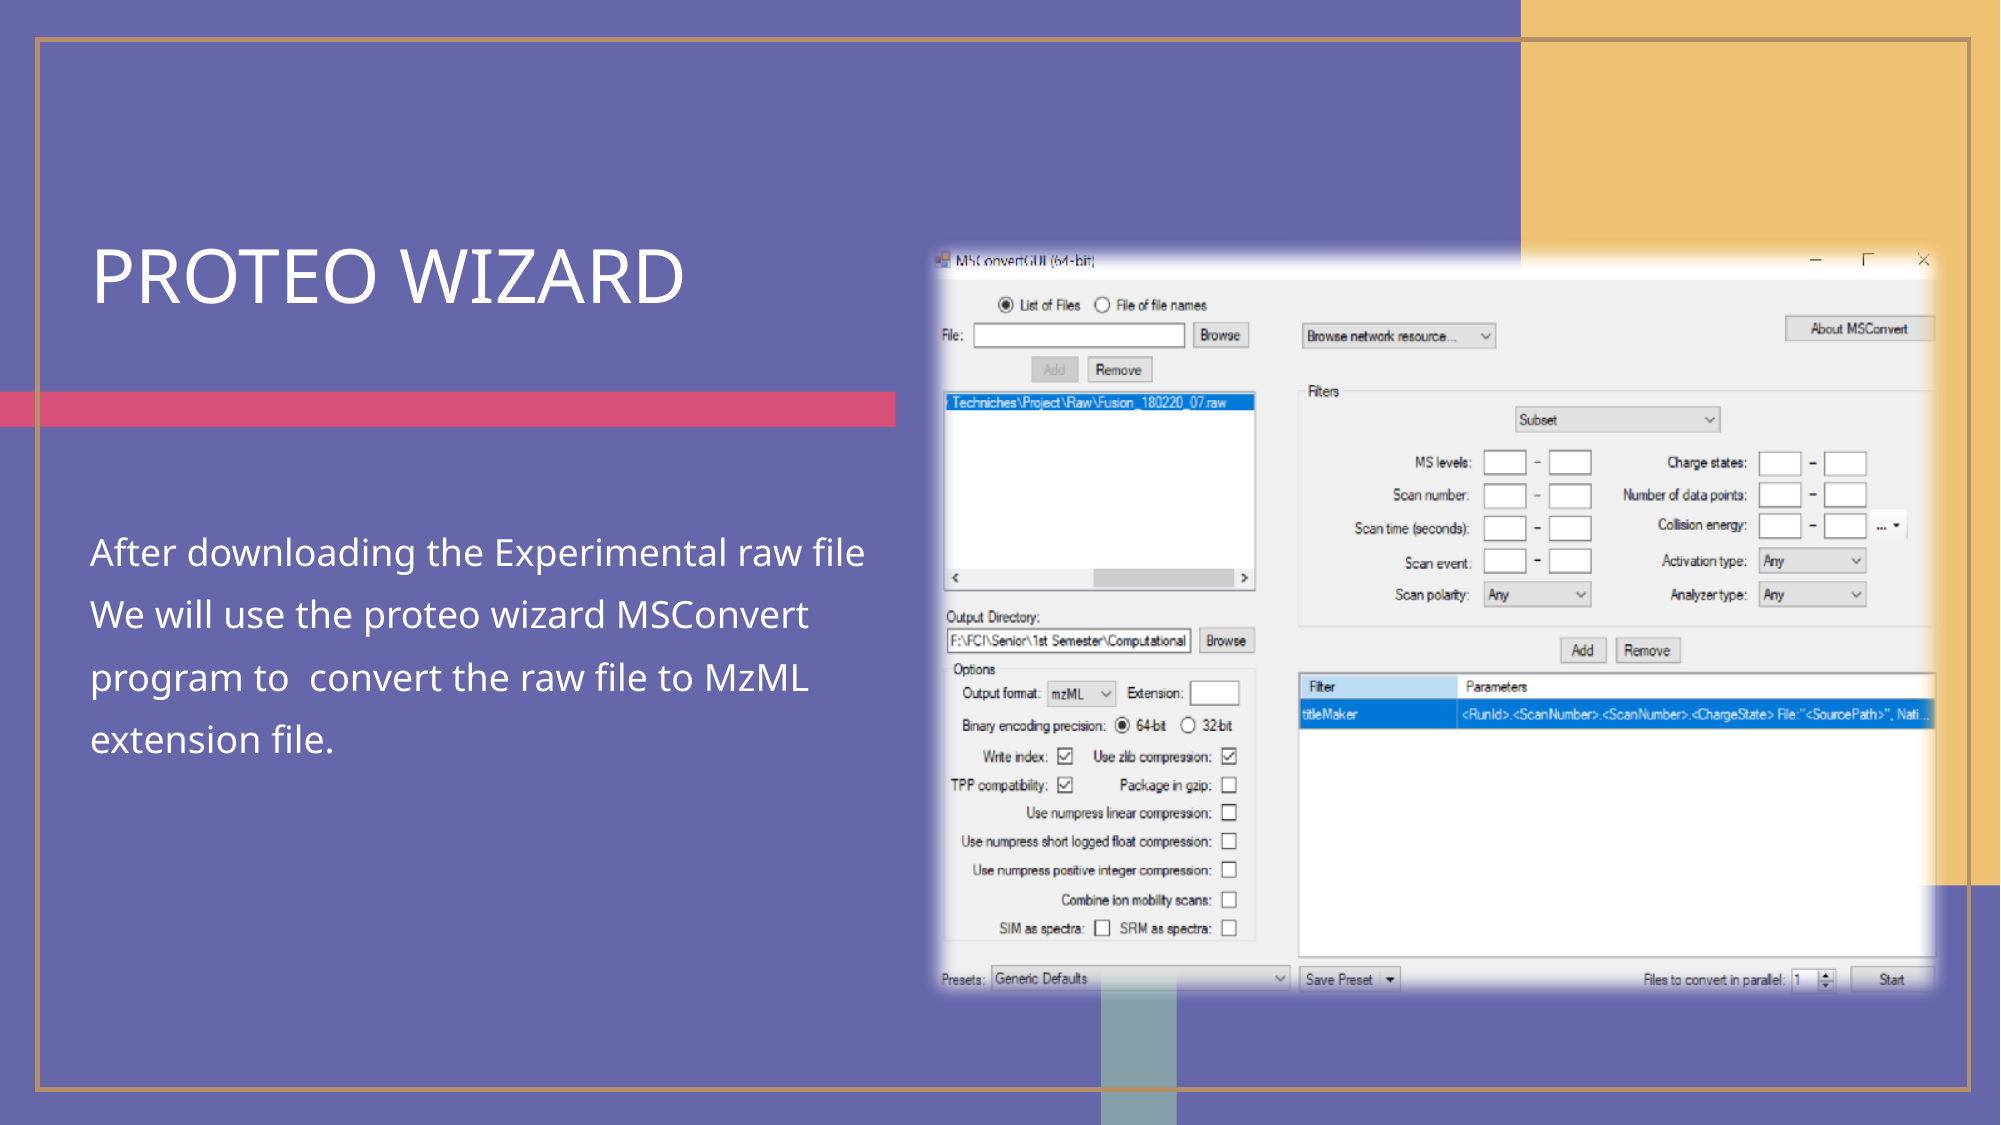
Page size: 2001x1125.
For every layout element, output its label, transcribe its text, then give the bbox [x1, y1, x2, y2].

title Proteo Wizard [75, 149, 995, 408]
list After downloading the Experimental raw file We will use the proteo wizard MSConvert program to convert the raw file to MzML extension file. [75, 503, 887, 975]
picture [922, 238, 1952, 1004]
